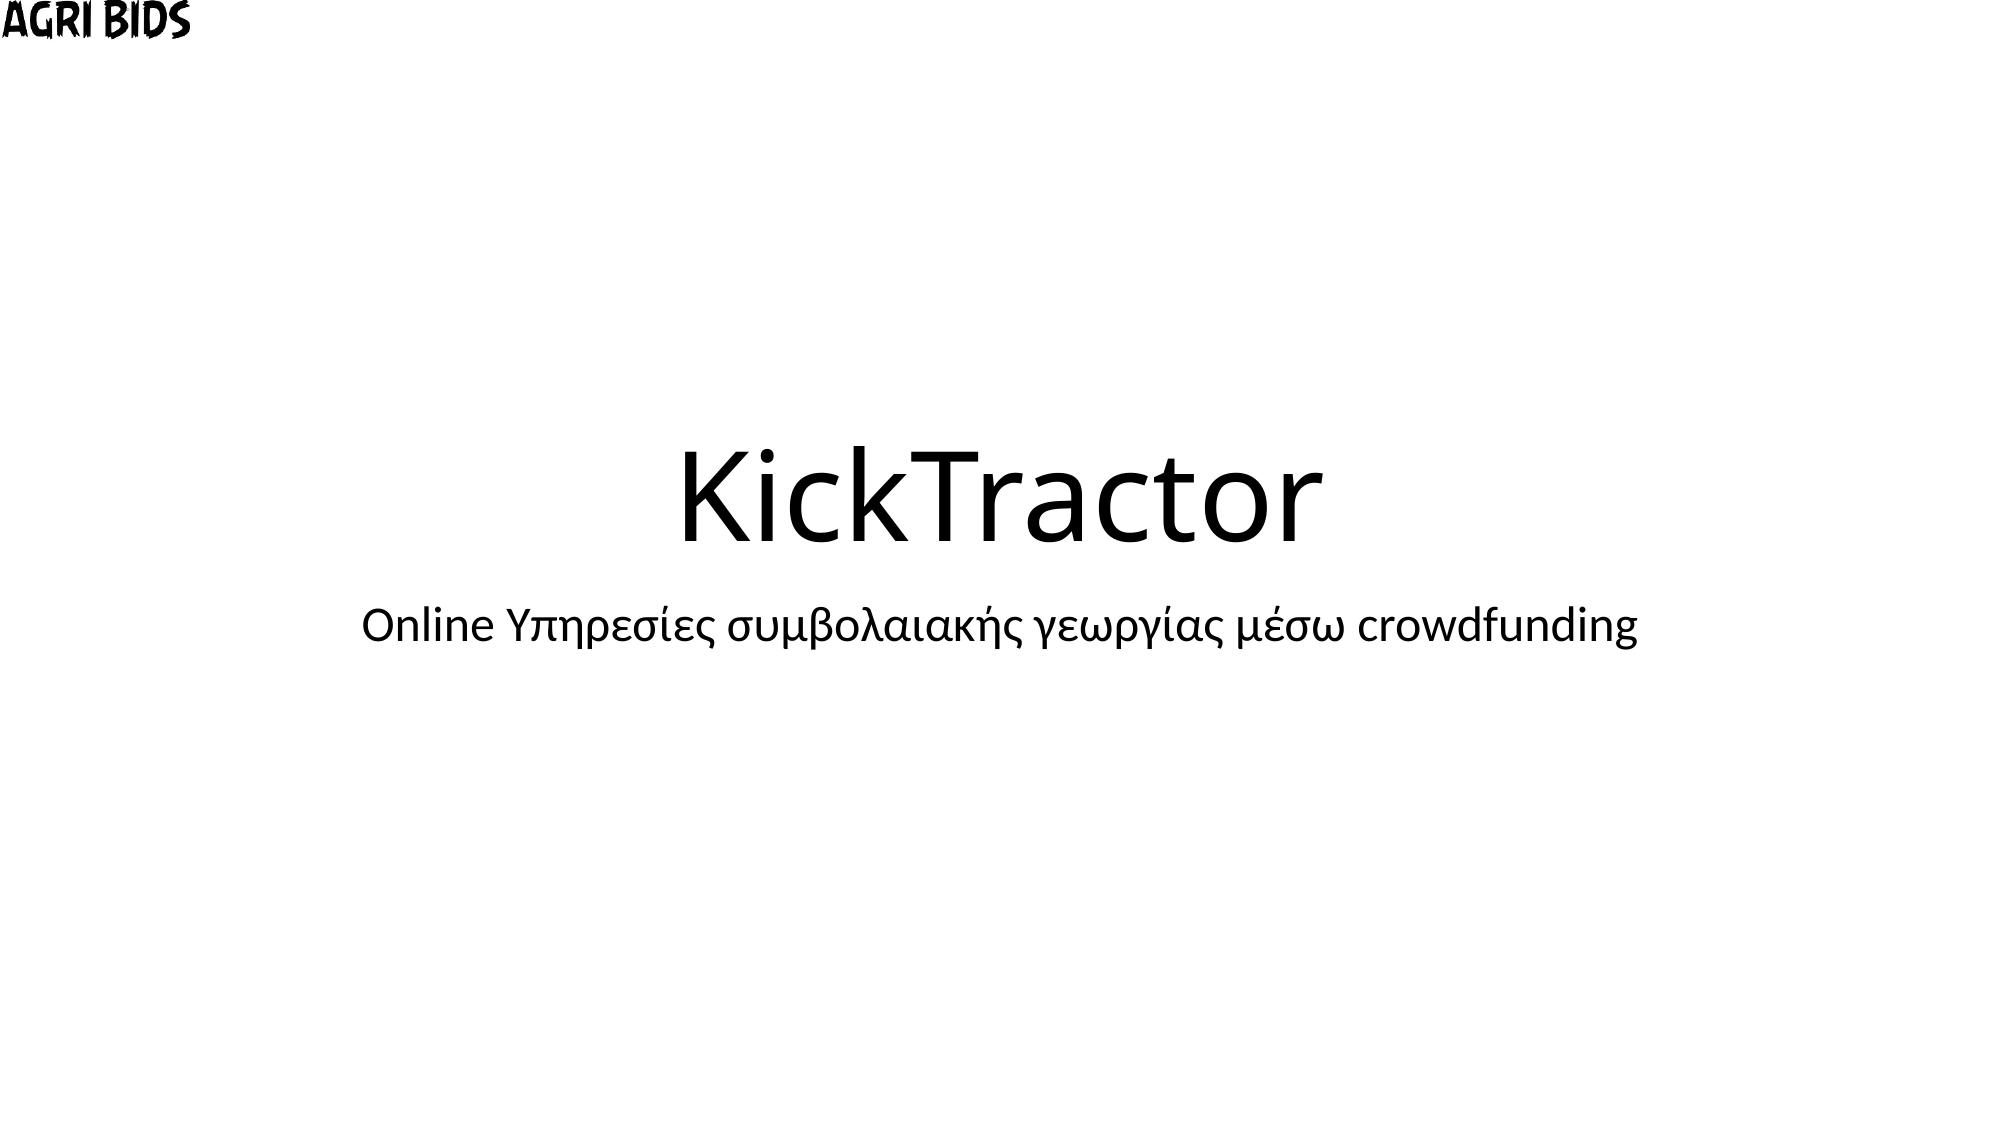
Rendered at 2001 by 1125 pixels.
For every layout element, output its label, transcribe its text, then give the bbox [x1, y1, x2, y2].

picture [0, 0, 198, 44]
title KickTractor [249, 184, 1750, 576]
subtitle Online Υπηρεσίες συμβολαιακής γεωργίας μέσω crowdfunding [249, 590, 1750, 863]
